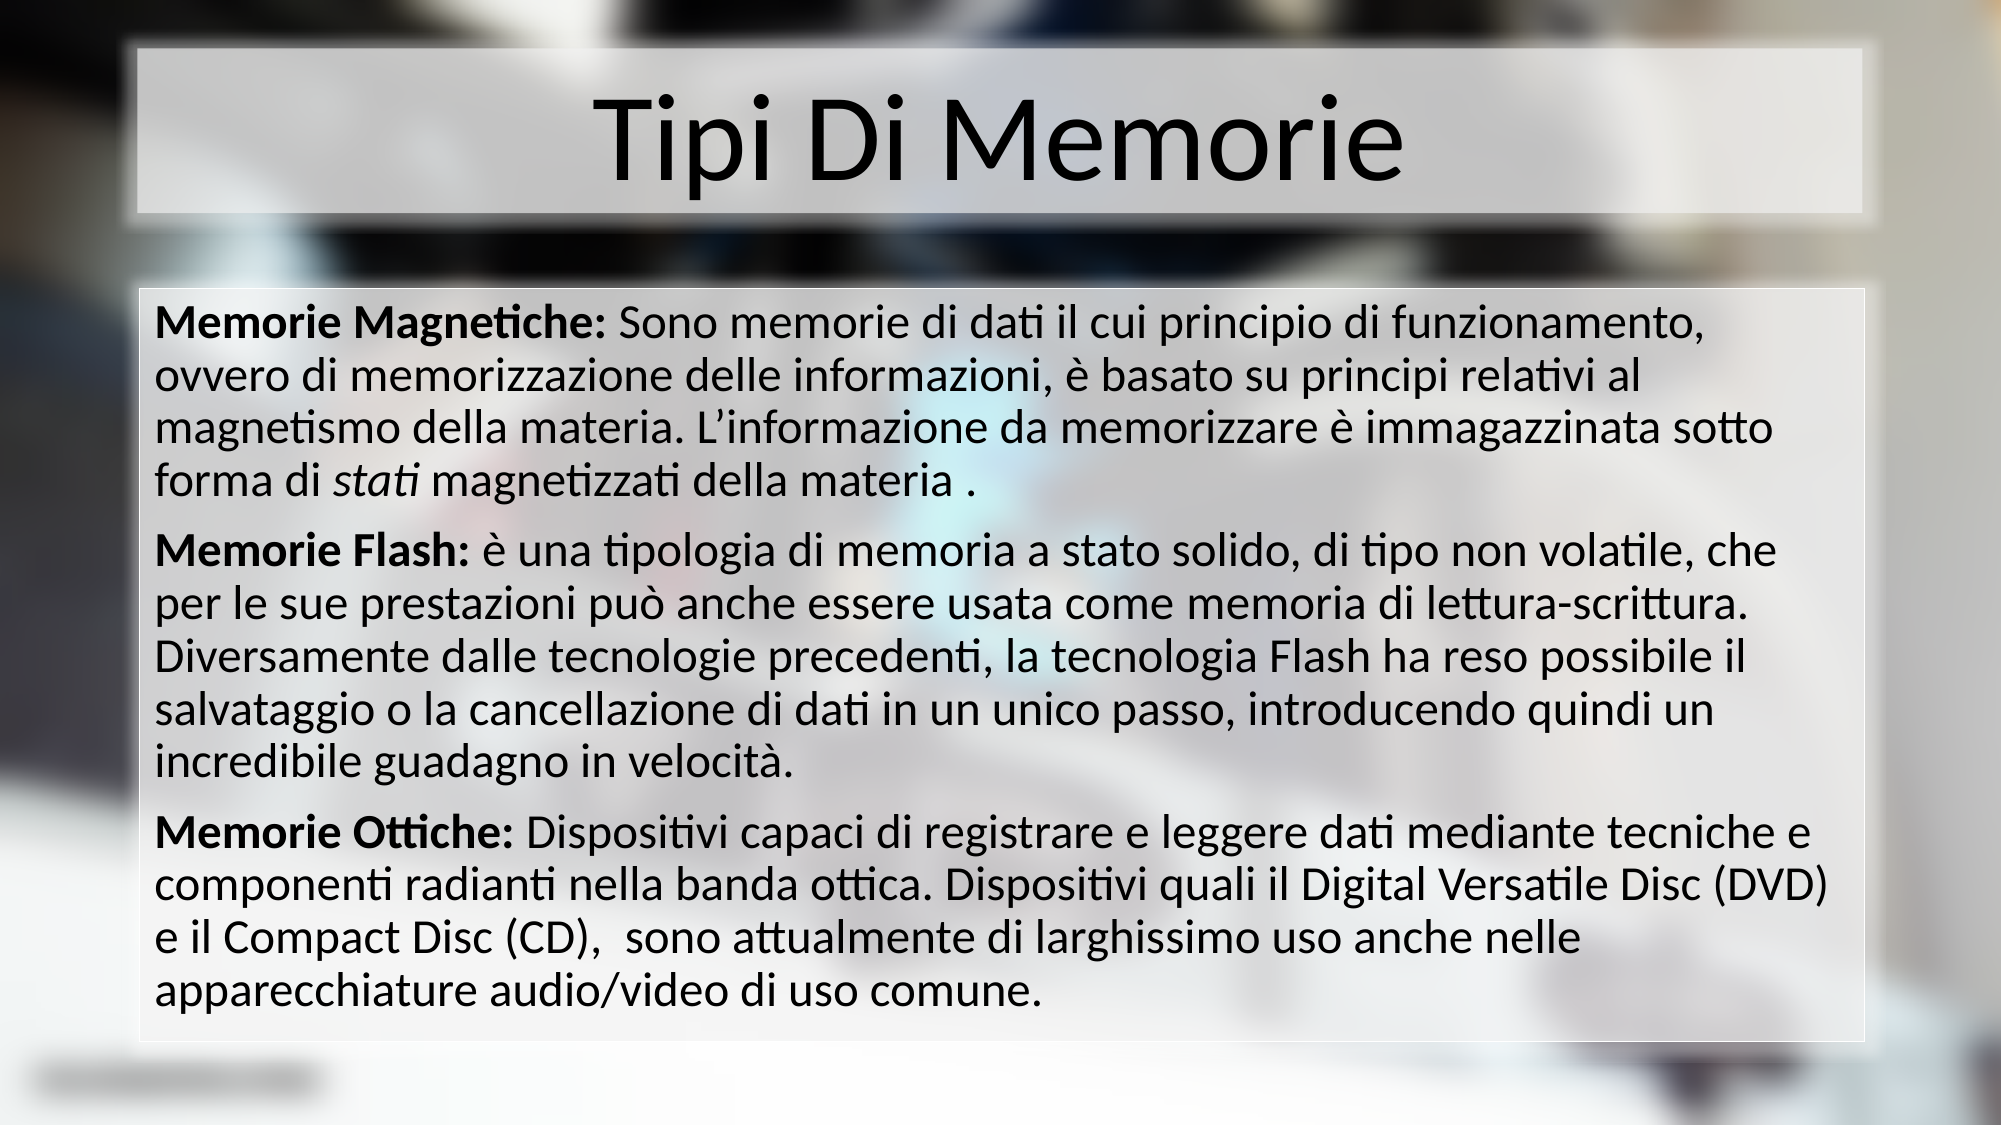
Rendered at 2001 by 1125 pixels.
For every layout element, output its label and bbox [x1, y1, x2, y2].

list [0, 0, 2000, 1125]
